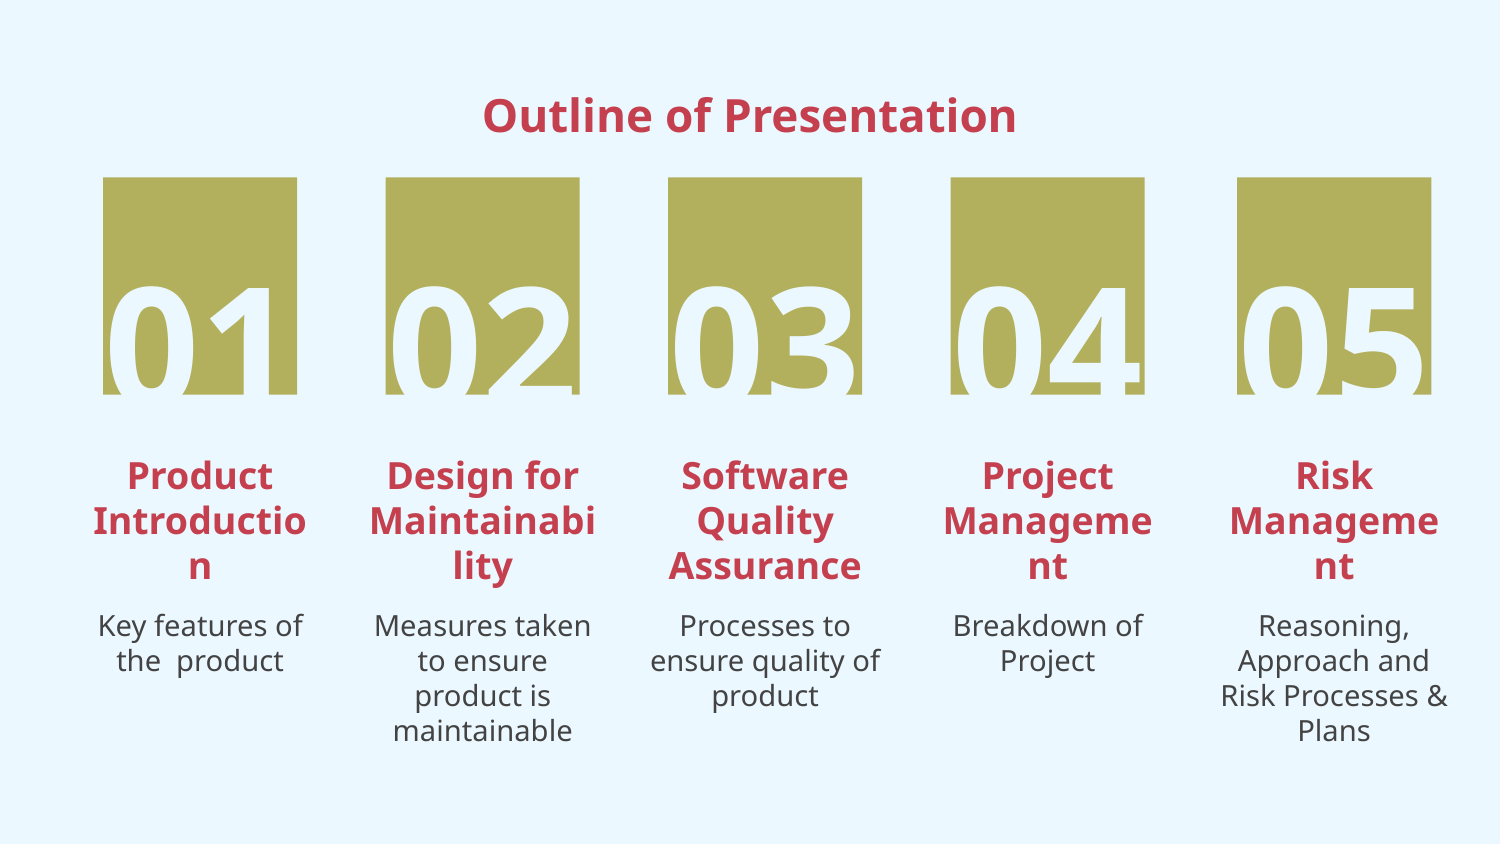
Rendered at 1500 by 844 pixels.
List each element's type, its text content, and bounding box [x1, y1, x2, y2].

text_box [668, 177, 863, 225]
subtitle Measures taken to ensure product is maintainable [351, 591, 615, 795]
title Software Quality Assurance [633, 457, 897, 591]
subtitle Breakdown of Project [916, 591, 1180, 795]
title Project Management [916, 457, 1180, 591]
text_box [103, 177, 298, 225]
title 03 [595, 225, 878, 457]
title 01 [30, 225, 313, 457]
text_box [385, 177, 580, 225]
subtitle Processes to ensure quality of product [633, 591, 897, 795]
text_box Outline of Presentation [130, 33, 1370, 157]
text_box 05 [1164, 225, 1500, 457]
text_box Reasoning, Approach and Risk Processes & Plans [1202, 591, 1466, 795]
subtitle Key features of the product [68, 591, 332, 795]
text_box [1237, 177, 1432, 225]
text_box [950, 177, 1145, 225]
title Design for Maintainability [351, 457, 615, 591]
text_box Risk Management [1202, 457, 1466, 591]
title 04 [878, 225, 1164, 457]
title 02 [313, 225, 595, 457]
title Product Introduction [68, 457, 332, 591]
